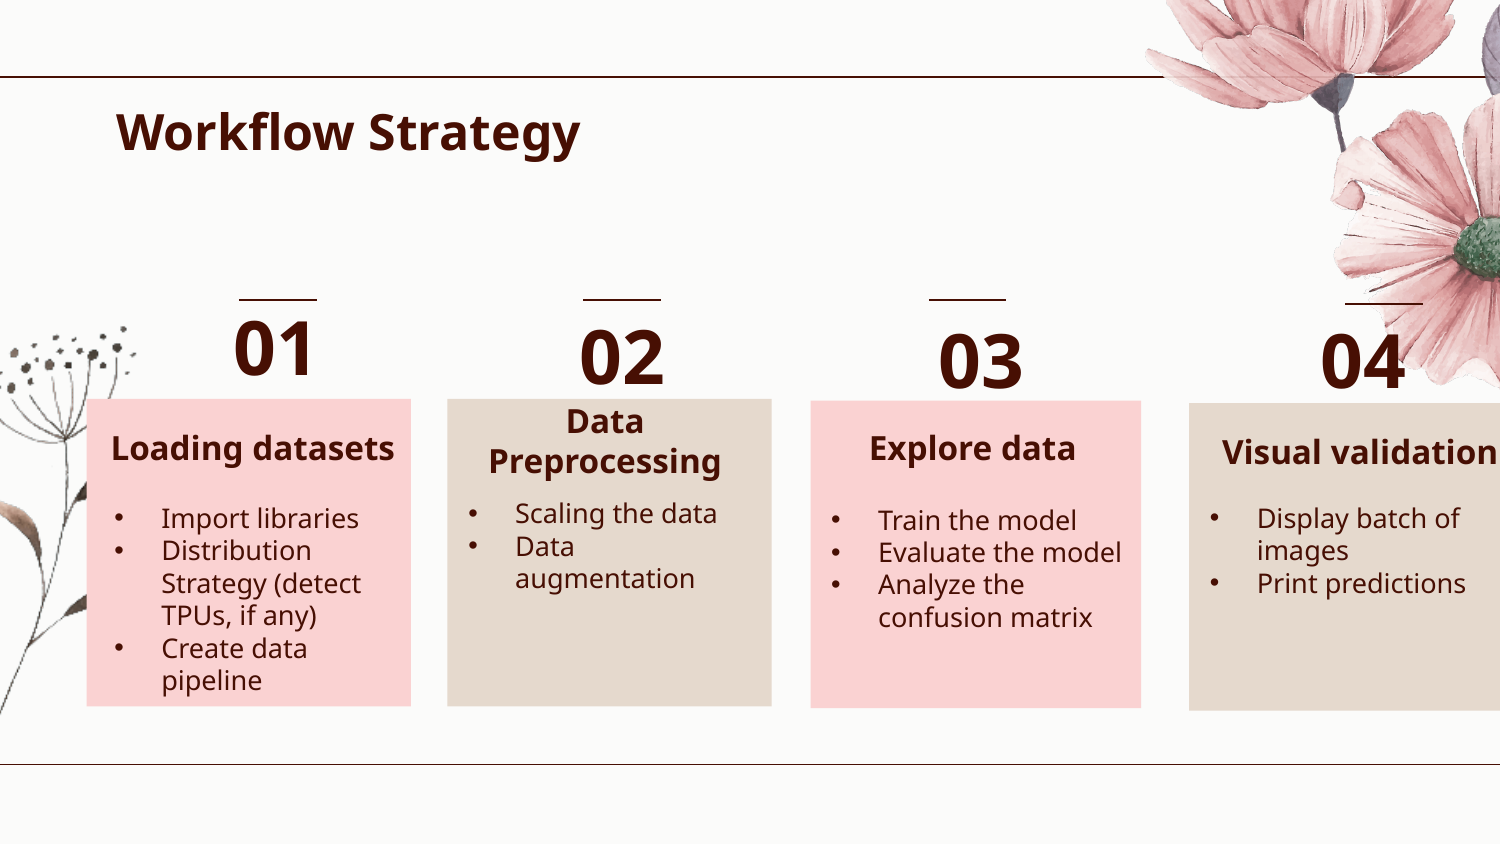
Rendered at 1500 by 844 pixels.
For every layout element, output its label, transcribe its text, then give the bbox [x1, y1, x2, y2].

title Workflow Strategy [101, 85, 1433, 180]
picture [1145, 0, 1500, 397]
title 01 [156, 304, 398, 406]
subtitle Scaling the data Data augmentation [453, 481, 763, 674]
text_box [447, 398, 772, 707]
title 02 [501, 313, 743, 415]
subtitle Train the model Evaluate the model Analyze the confusion matrix [816, 487, 1147, 711]
title Data Preprocessing [453, 401, 757, 481]
text_box [86, 482, 411, 707]
subtitle Import libraries Distribution Strategy (detect TPUs, if any) Create data pipeline [99, 486, 418, 696]
title Visual validation [1194, 414, 1500, 486]
text_box [1189, 403, 1500, 711]
text_box [810, 400, 1142, 709]
title 04 [1243, 317, 1485, 420]
subtitle Display batch of images Print predictions [1194, 486, 1500, 678]
title 03 [862, 317, 1101, 420]
title Loading datasets [86, 410, 420, 482]
title Explore data [807, 410, 1139, 482]
text_box [86, 398, 411, 410]
